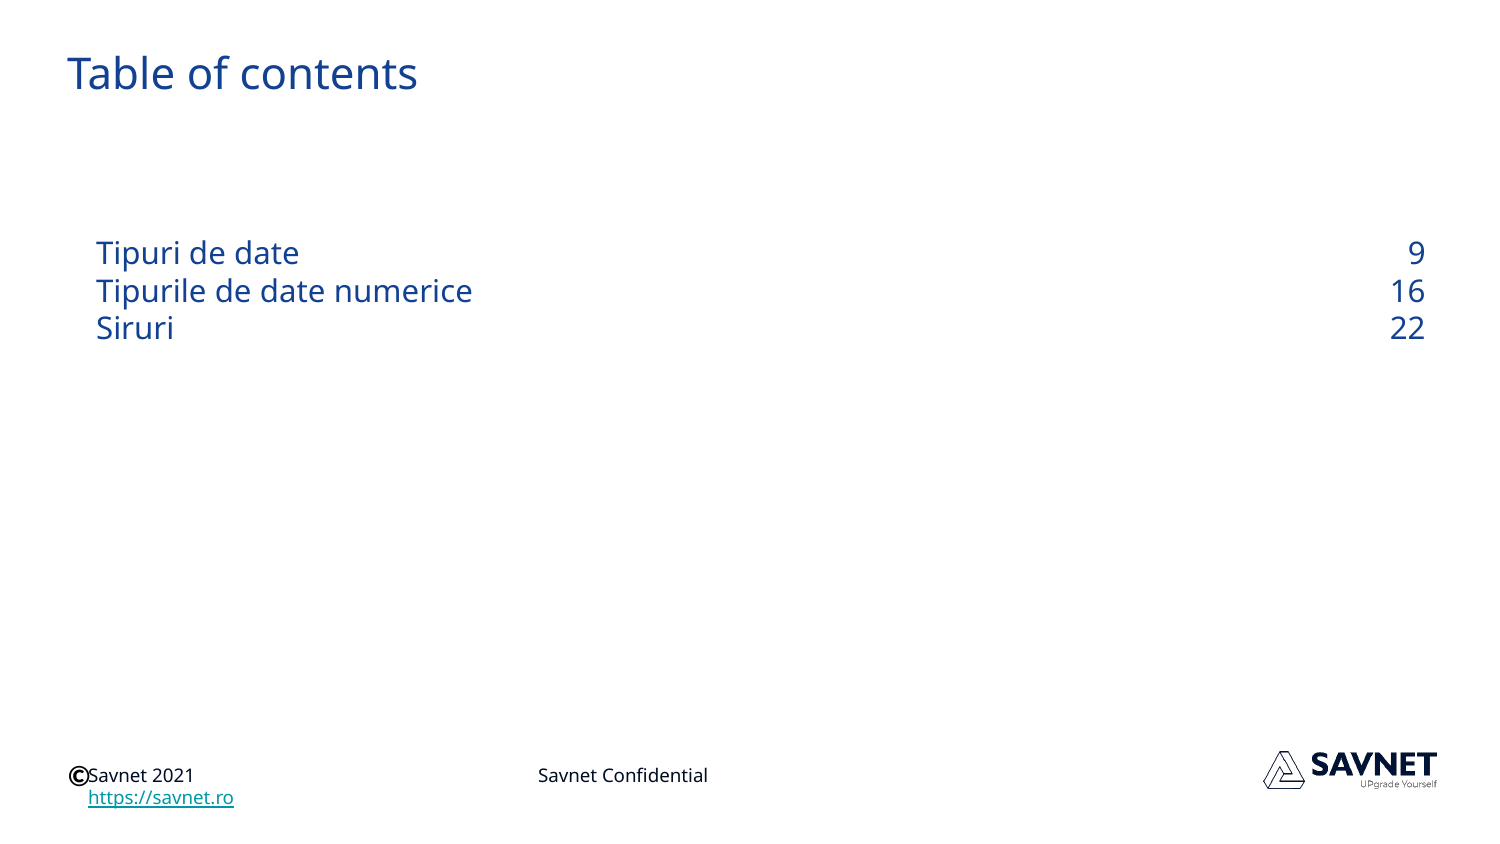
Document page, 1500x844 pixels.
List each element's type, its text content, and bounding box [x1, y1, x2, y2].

text_box Tipuri de date Tipurile de date numerice Siruri [84, 227, 1096, 439]
text_box Table of contents [55, 40, 1432, 104]
picture [1262, 751, 1438, 789]
text_box © [55, 751, 89, 798]
text_box 9 16 22 [1358, 227, 1437, 429]
text_box Savnet 2021 Savnet Confidential https://savnet.ro [76, 757, 1264, 817]
